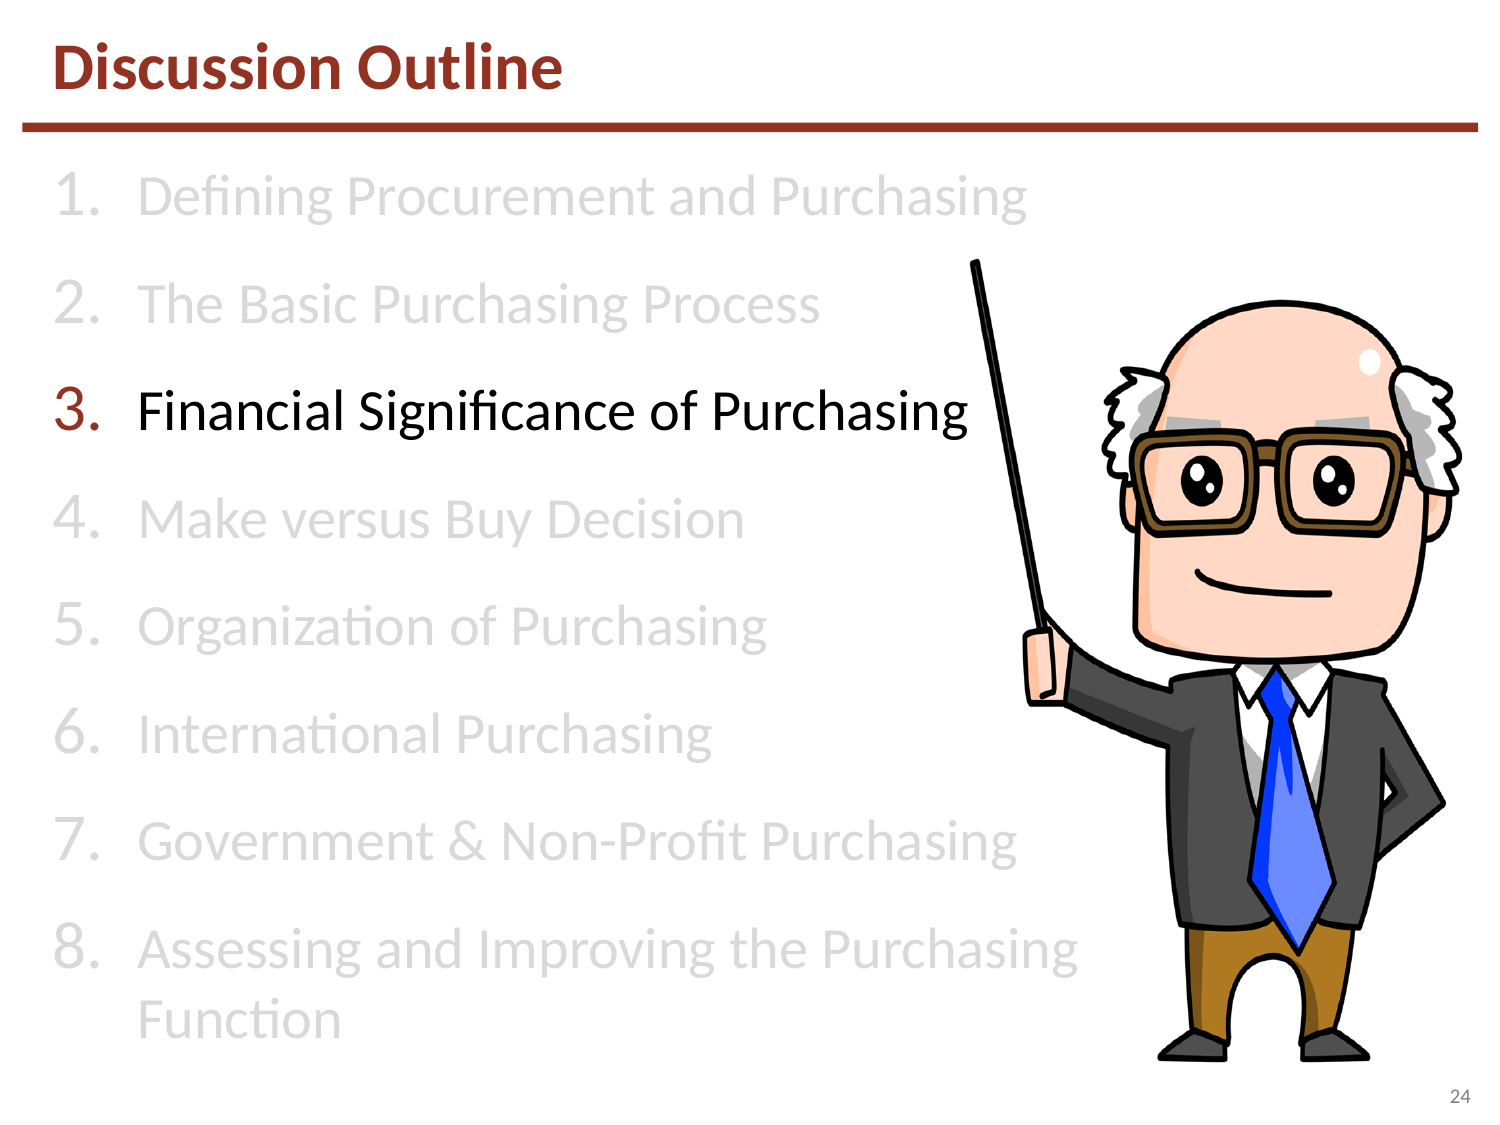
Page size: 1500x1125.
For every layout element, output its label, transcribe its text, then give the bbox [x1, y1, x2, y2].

slide_number 24 [1449, 1081, 1482, 1110]
title Discussion Outline [37, 26, 1423, 99]
picture [966, 252, 1463, 1065]
list Defining Procurement and Purchasing The Basic Purchasing Process Financial Significance of Purchasing Make versus Buy Decision Organization of Purchasing International Purchasing Government & Non-Profit Purchasing Assessing and Improving the Purchasing Function [37, 149, 1117, 1113]
